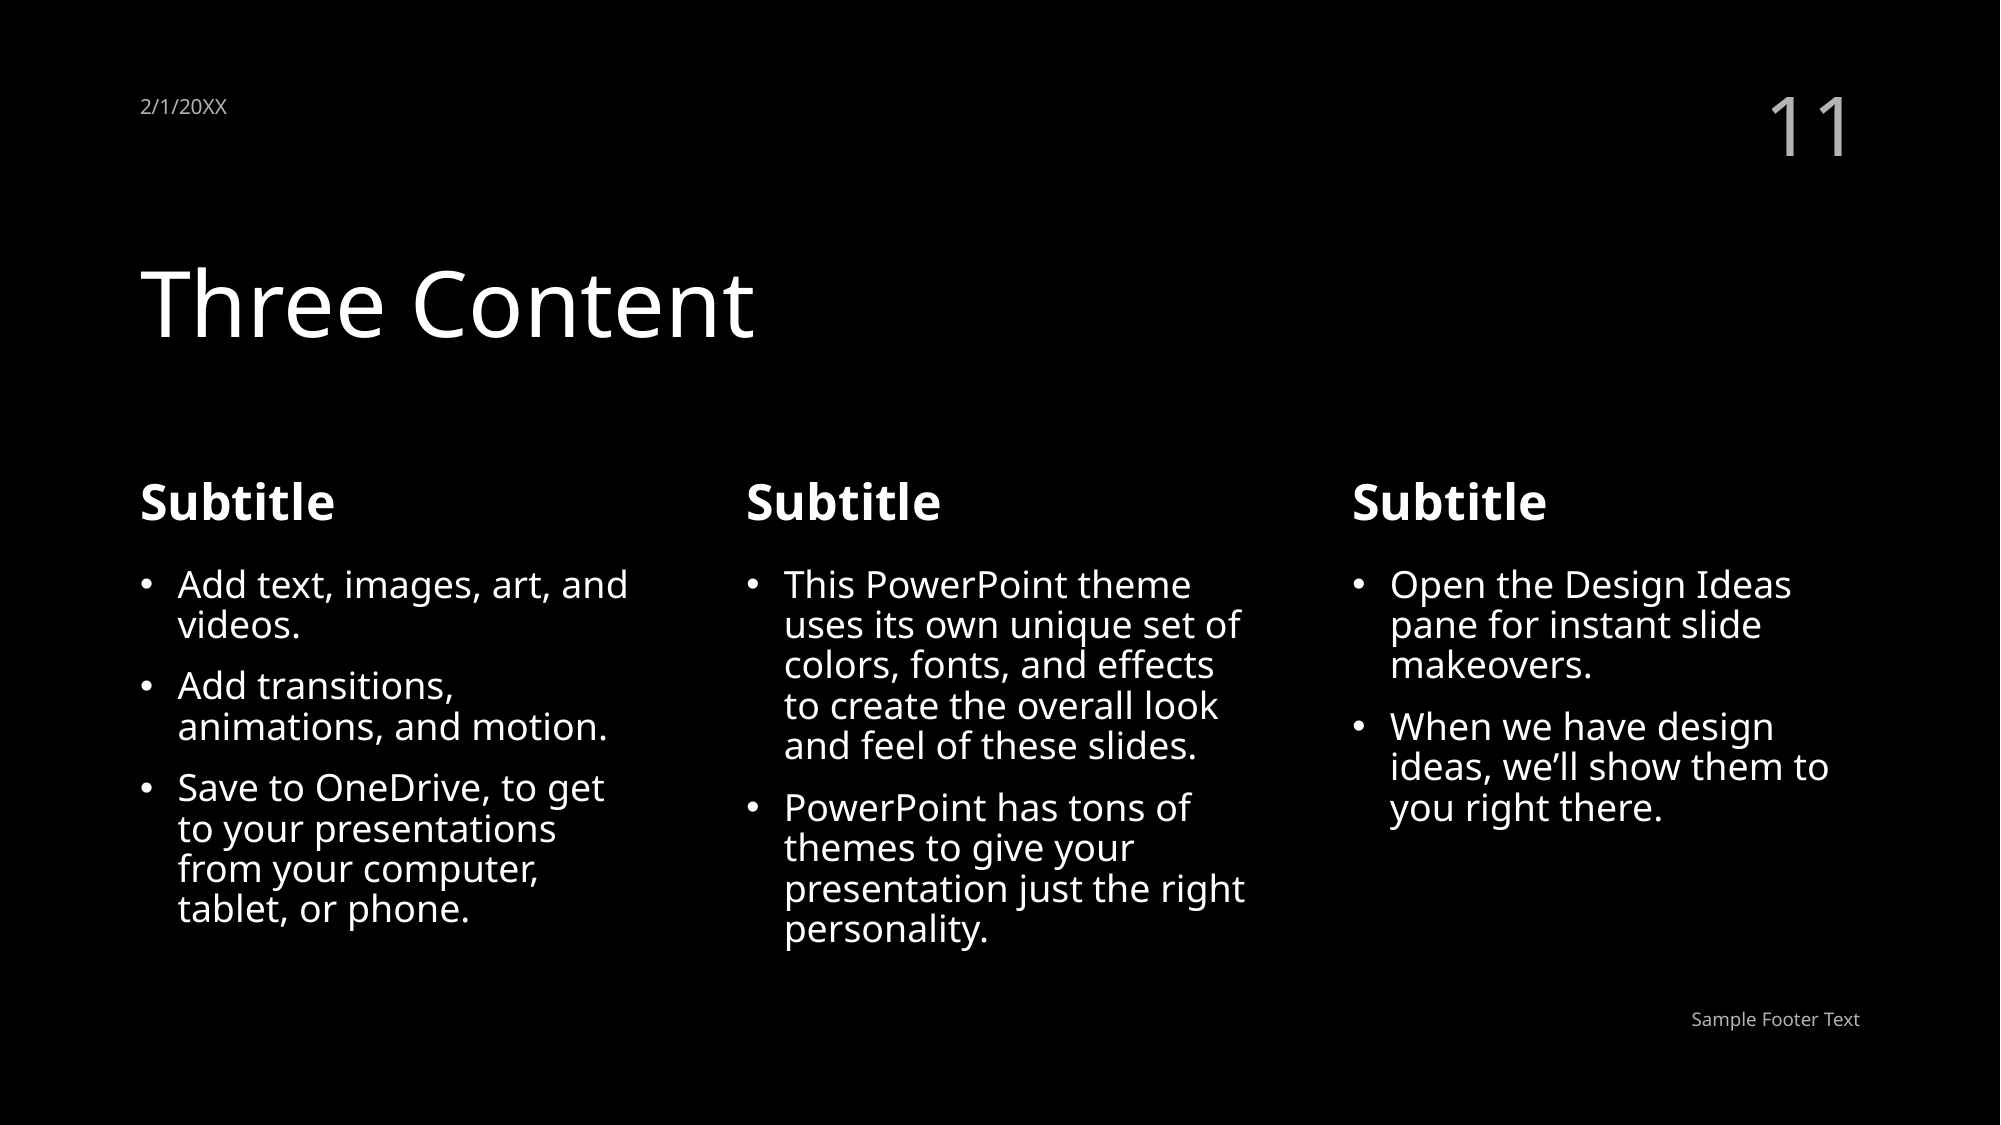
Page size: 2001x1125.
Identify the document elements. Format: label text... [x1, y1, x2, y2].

list Subtitle [125, 450, 663, 558]
footer Sample Footer Text [1125, 999, 1875, 1060]
slide_number 11 [1500, 65, 1875, 191]
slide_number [125, 65, 625, 126]
list Open the Design Ideas pane for instant slide makeovers. ​ When we have design ideas, we’ll show them to you right there. [1337, 558, 1875, 999]
list Add text, images, art, and videos. ​ Add transitions, animations, and motion. Save to OneDrive, to get to your presentations from your computer, tablet, or phone. [125, 558, 663, 1000]
title Three Content [125, 250, 1875, 375]
list Subtitle [1337, 450, 1875, 558]
list Subtitle [731, 450, 1269, 558]
list This PowerPoint theme uses its own unique set of colors, fonts, and effects to create the overall look and feel of these slides. ​ PowerPoint has tons of themes to give your presentation just the right personality. [731, 558, 1269, 1000]
